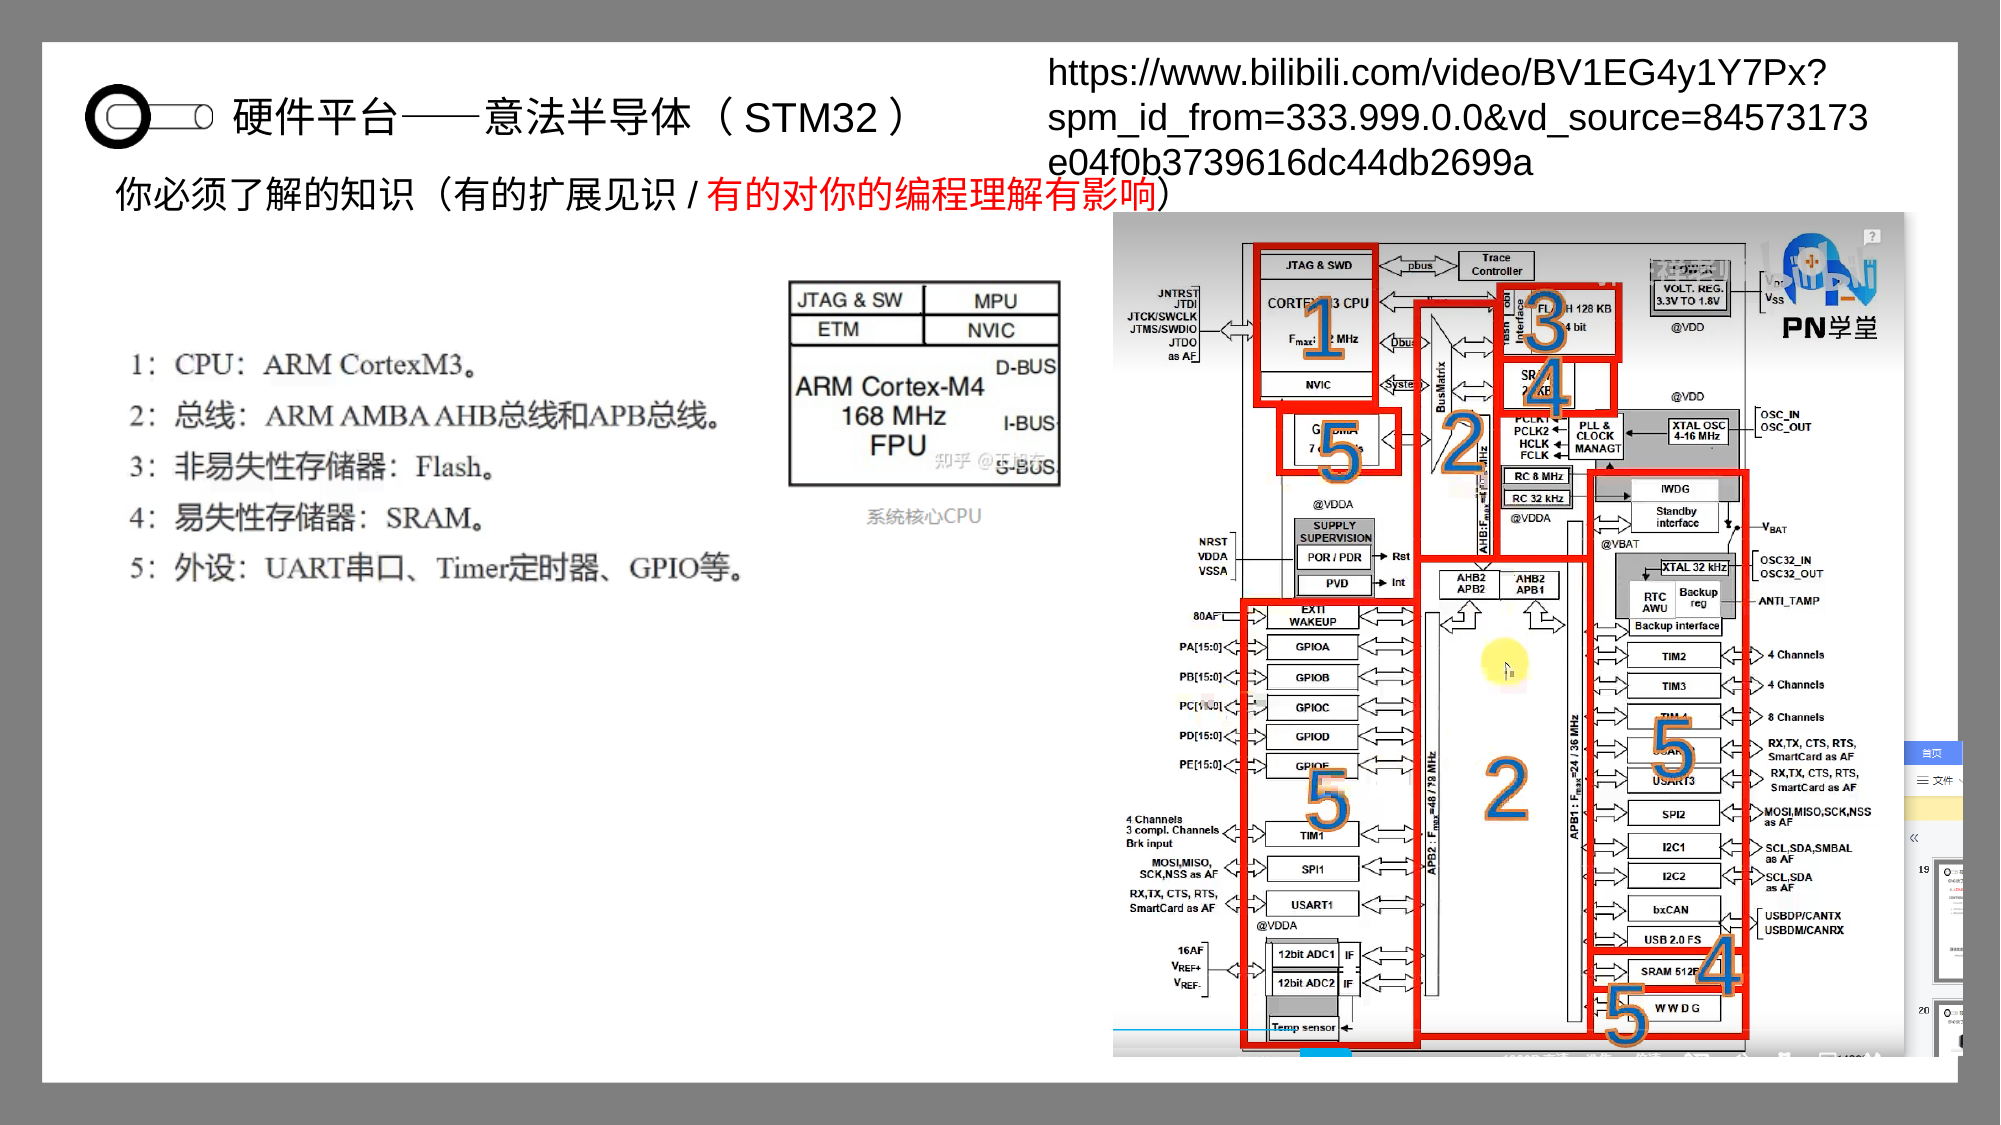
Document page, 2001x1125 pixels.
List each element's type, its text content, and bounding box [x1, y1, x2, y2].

text_box 你必须了解的知识（有的扩展见识/有的对你的编程理解有影响） [101, 163, 1210, 224]
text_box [85, 84, 1114, 149]
text_box https://www.bilibili.com/video/BV1EG4y1Y7Px?spm_id_from=333.999.0.0&vd_source=84573173e04f0b3739616dc44db2699a [1032, 40, 1902, 191]
text_box [0, 0, 2000, 1125]
picture [85, 258, 1094, 654]
picture [1113, 212, 1963, 1057]
